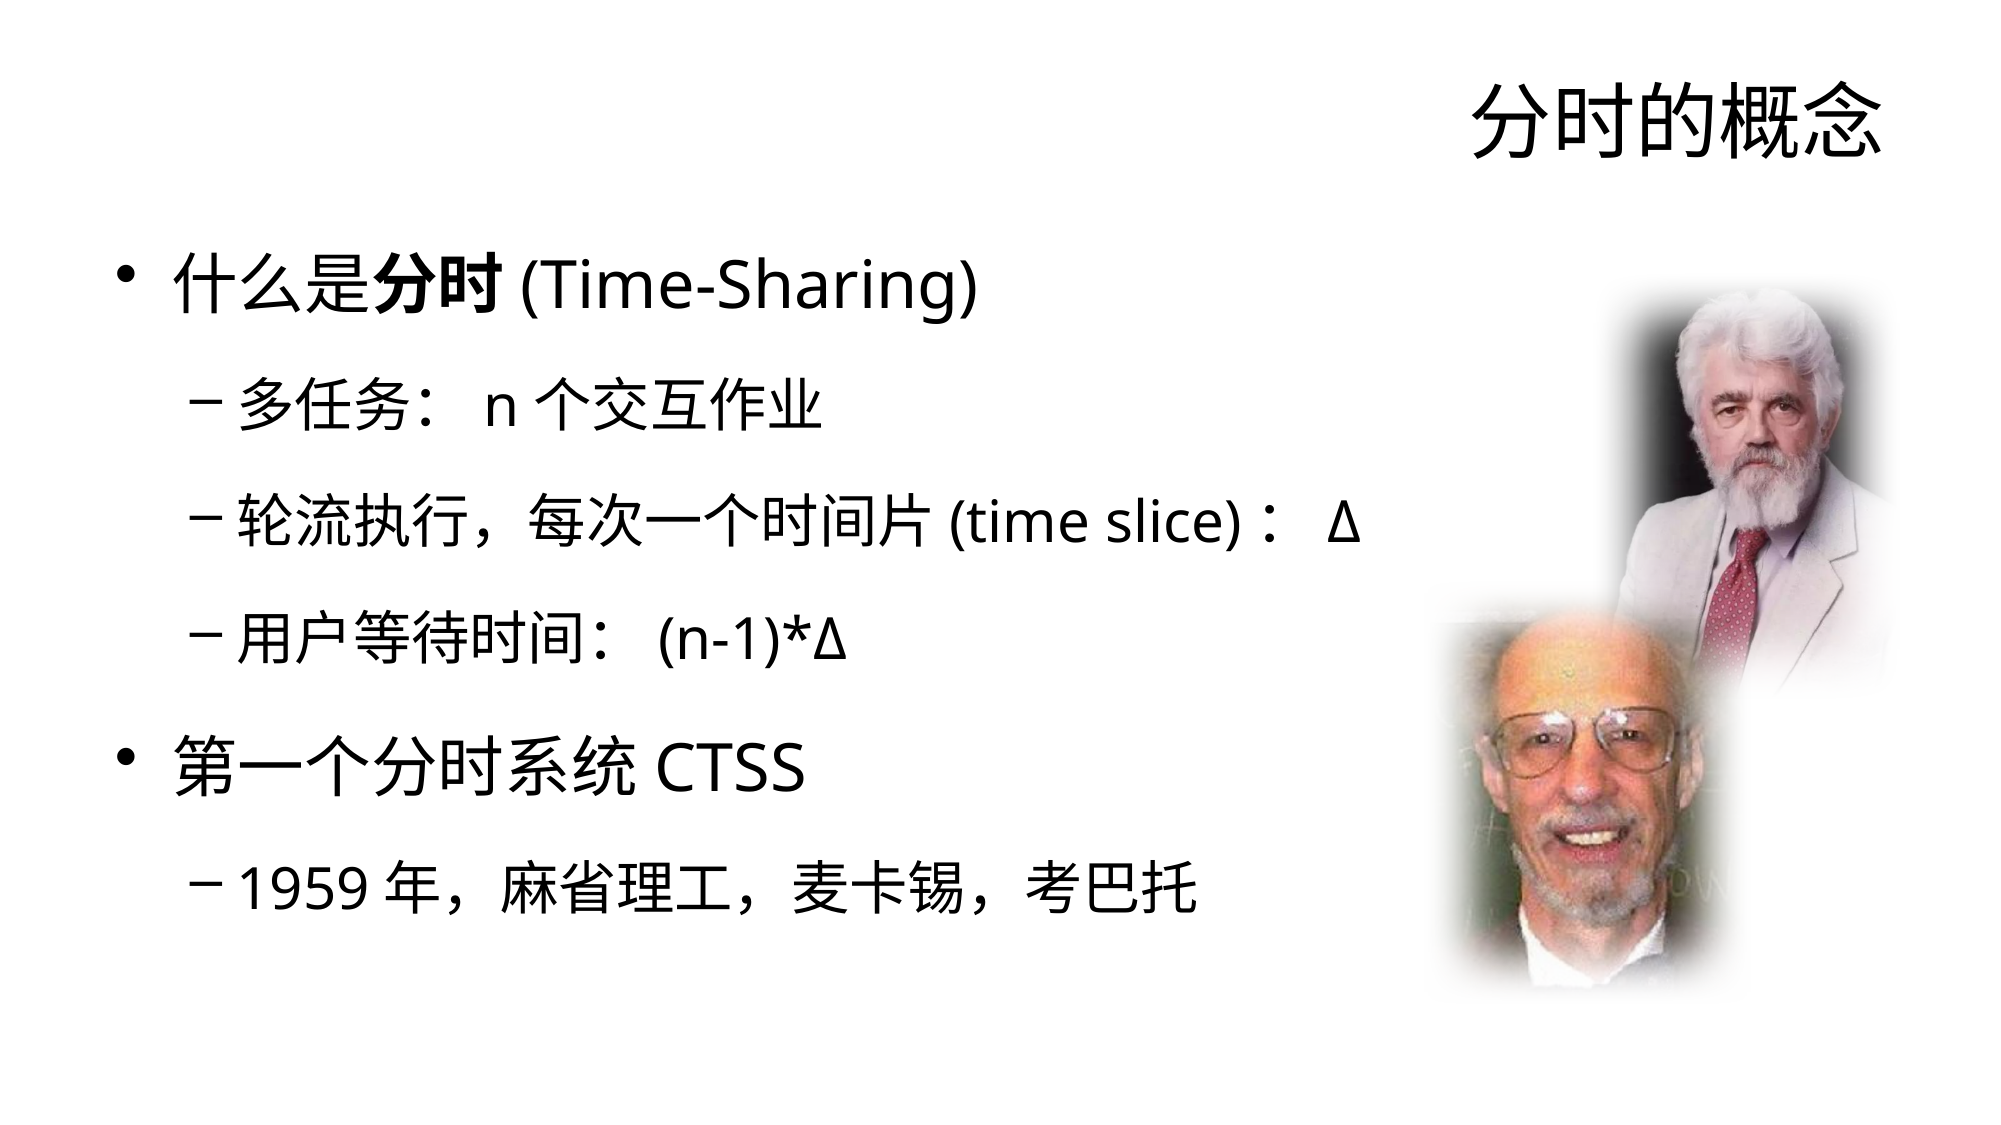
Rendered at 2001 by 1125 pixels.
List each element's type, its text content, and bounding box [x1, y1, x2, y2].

list 什么是分时(Time-Sharing) 多任务：n个交互作业 轮流执行，每次一个时间片(time slice)：Δ 用户等待时间：(n-1)*Δ 第一个分时系统CTSS 1959年，麻省理工，麦卡锡，考巴托 [99, 193, 1901, 1006]
title 分时的概念 [99, 44, 1901, 193]
picture [1423, 270, 1903, 1005]
